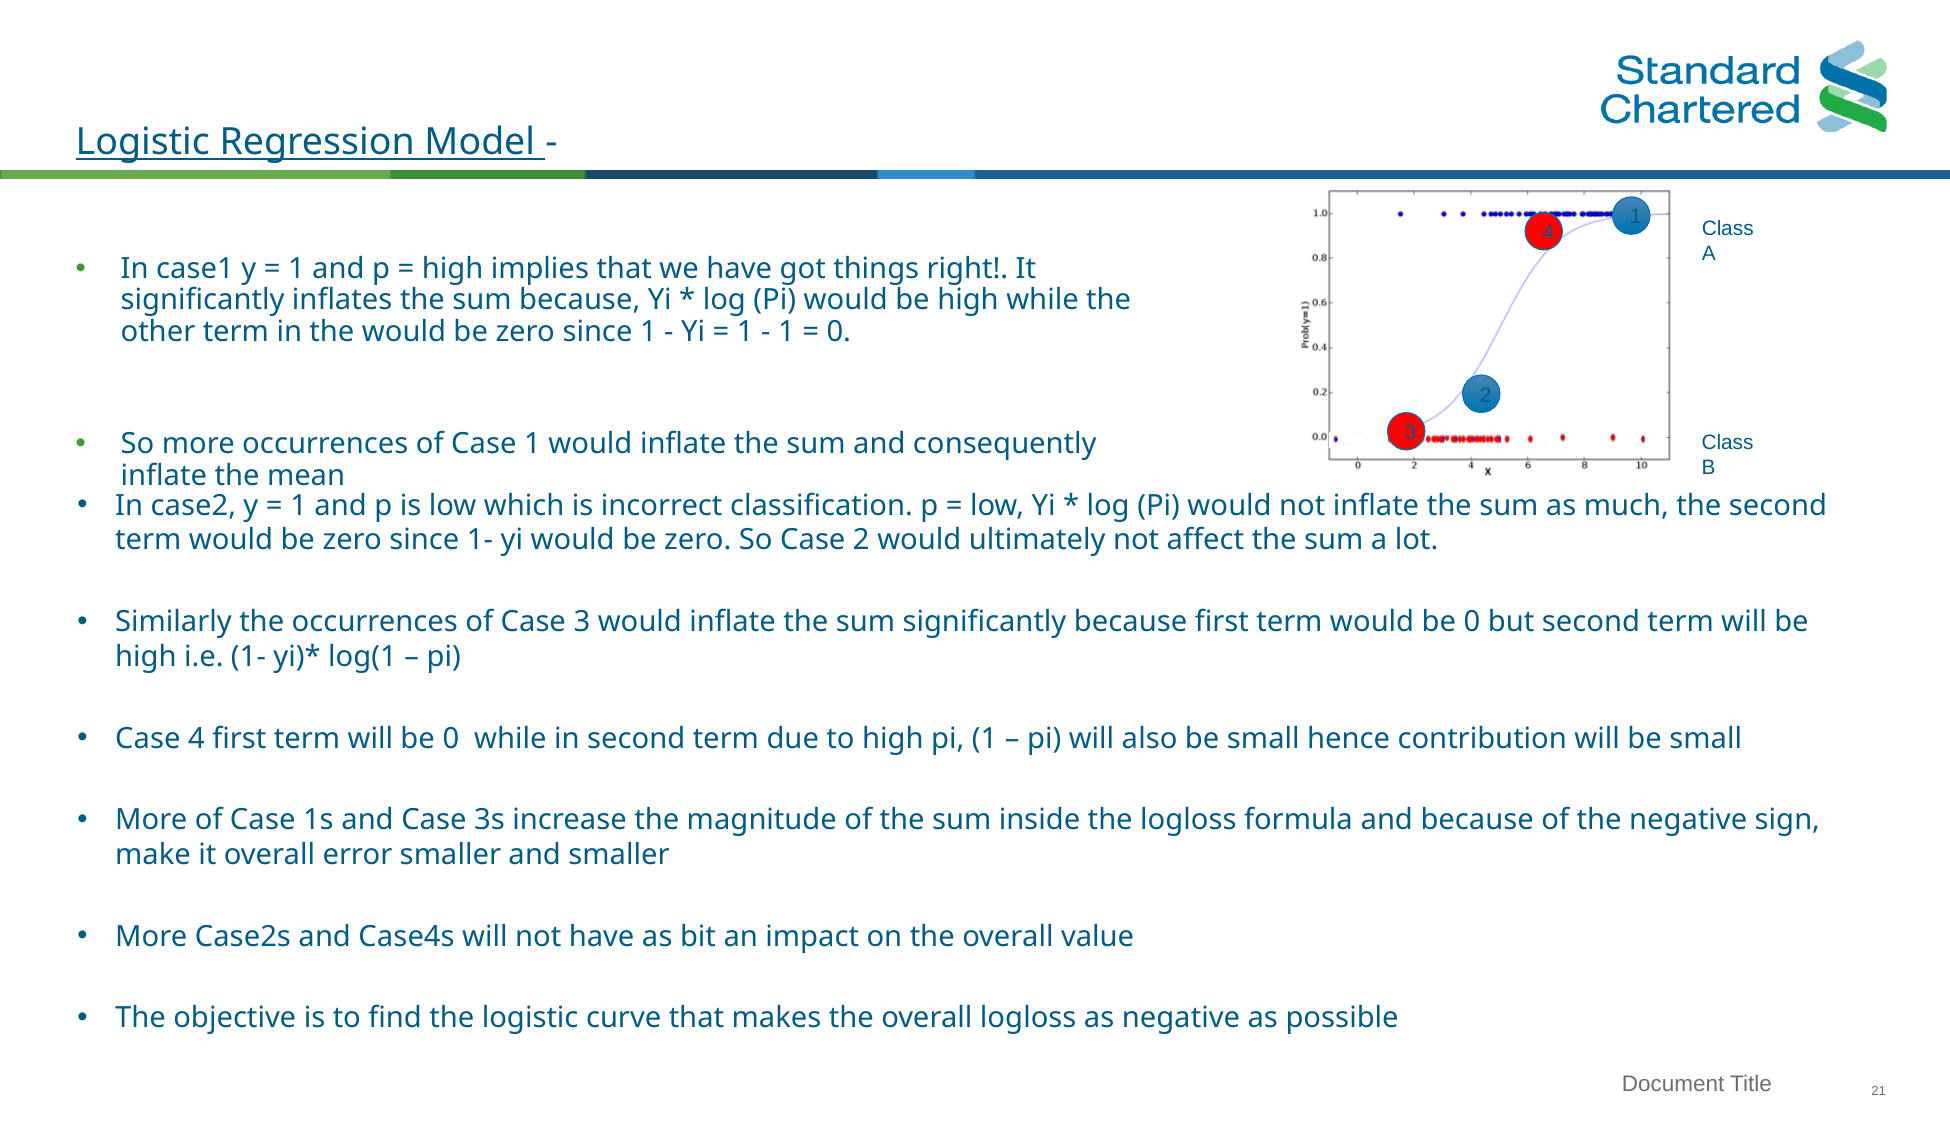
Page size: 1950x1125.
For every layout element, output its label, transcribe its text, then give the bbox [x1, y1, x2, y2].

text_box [1299, 187, 1780, 488]
picture [0, 170, 75, 179]
text_box In case2, y = 1 and p is low which is incorrect classification. p = low, Yi * log (Pi) would not inflate the sum as much, the second term would be zero since 1- yi would be zero. So Case 2 would ultimately not affect the sum a lot. Similarly the occurrences of Case 3 would inflate the sum significantly because first term would be 0 but second term will be high i.e. (1- yi)* log(1 – pi) Case 4 first term will be 0 while in second term due to high pi, (1 – pi) will also be small hence contribution will be small More of Case 1s and Case 3s increase the magnitude of the sum inside the logloss formula and because of the negative sign, make it overall error smaller and smaller More Case2s and Case4s will not have as bit an impact on the overall value The objective is to find the logistic curve that makes the overall logloss as negative as possible [62, 391, 1888, 1125]
list Logistic Regression Model - In case1 y = 1 and p = high implies that we have got things right!. It significantly inflates the sum because, Yi * log (Pi) would be high while the other term in the would be zero since 1 - Yi = 1 - 1 = 0. So more occurrences of Case 1 would inflate the sum and consequently inflate the mean [75, 122, 1175, 391]
picture [1175, 170, 1950, 179]
